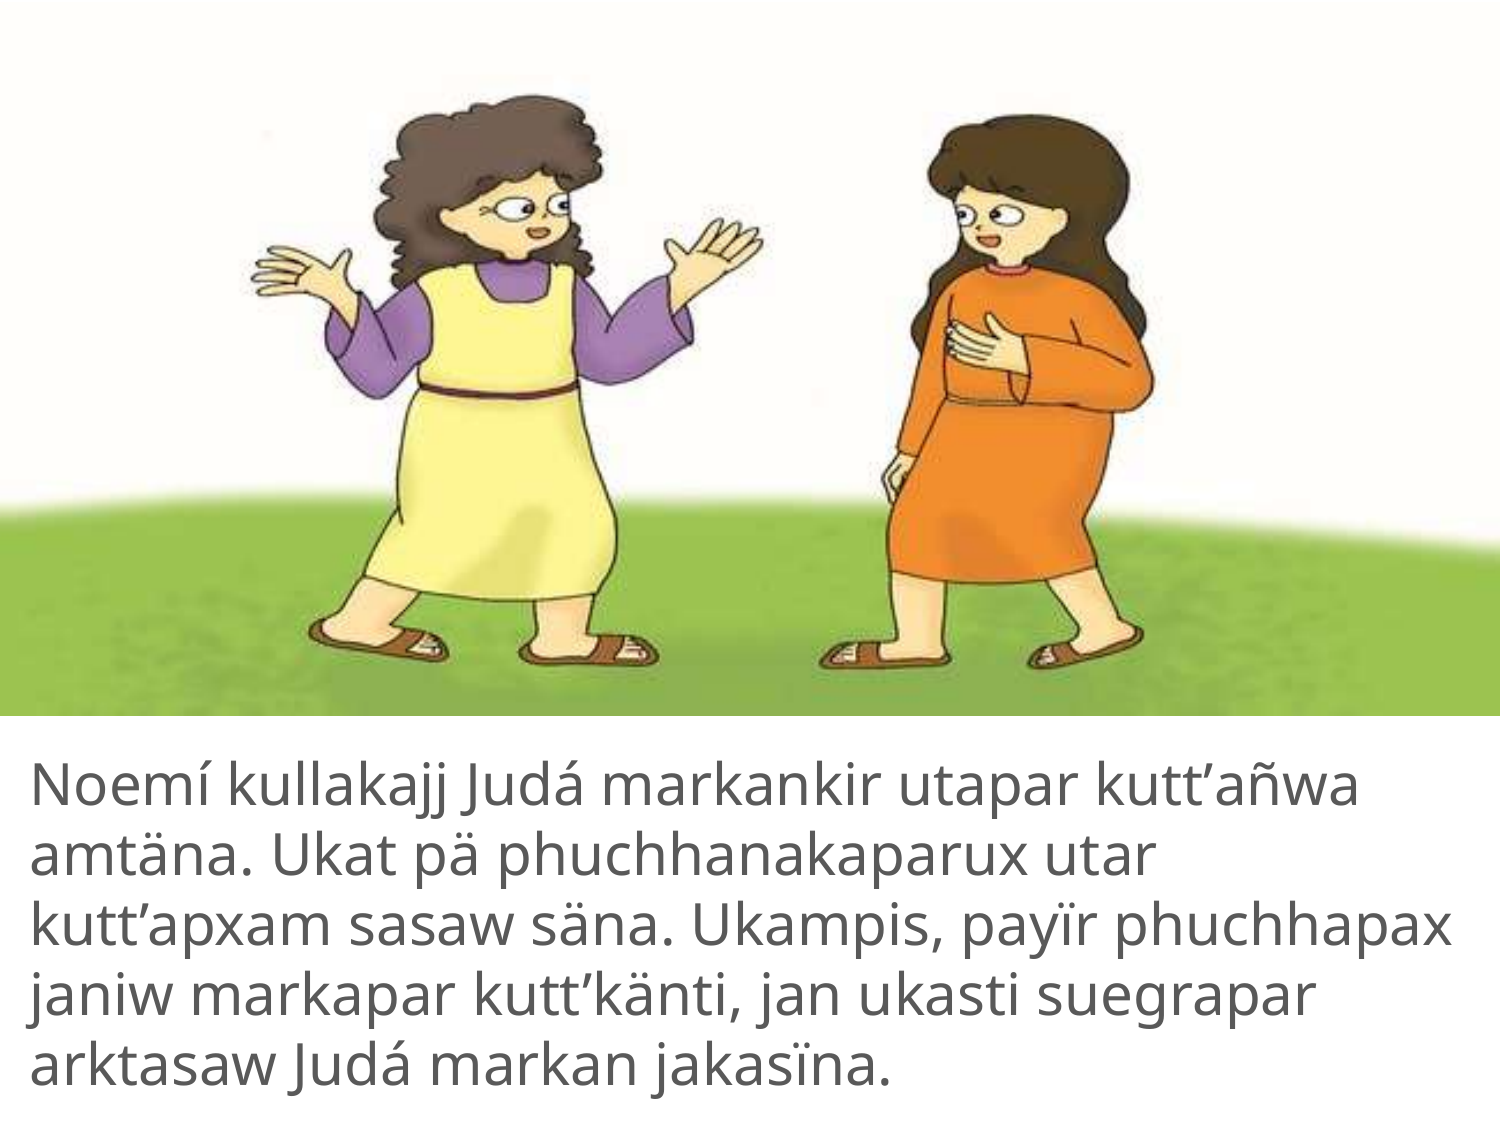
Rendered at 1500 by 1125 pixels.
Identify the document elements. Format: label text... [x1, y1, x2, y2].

picture [0, 1, 1500, 717]
text_box Noemí kullakajj Judá markankir utapar kuttʼañwa amtäna. Ukat pä phuchhanakaparux utar kutt’apxam sasaw säna. Ukampis, payïr phuchhapax janiw markapar kutt’känti, jan ukasti suegrapar arktasaw Judá markan jakasïna. [14, 739, 1486, 1105]
